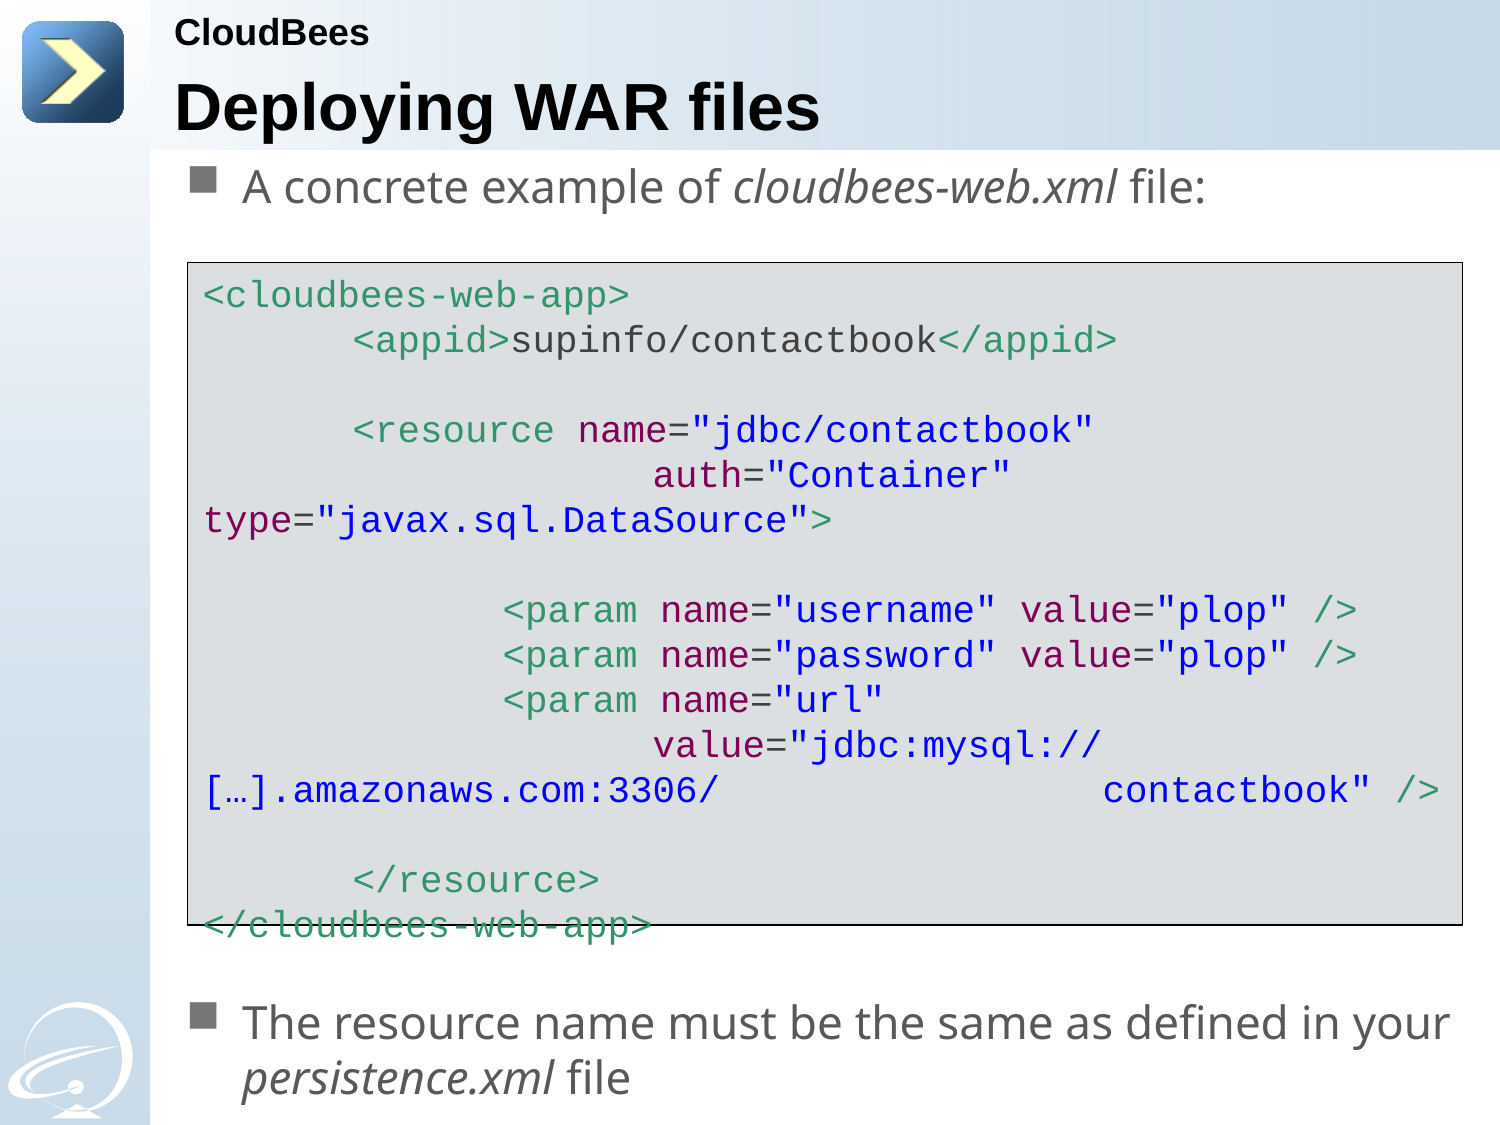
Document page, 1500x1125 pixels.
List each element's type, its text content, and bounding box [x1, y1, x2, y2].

text_box <cloudbees-web-app> <appid>supinfo/contactbook</appid> <resource name="jdbc/contactbook" auth="Container" type="javax.sql.DataSource"> <param name="username" value="plop" /> <param name="password" value="plop" /> <param name="url" value="jdbc:mysql://[…].amazonaws.com:3306/ contactbook" /> </resource> </cloudbees-web-app> [187, 262, 1463, 925]
picture [21, 19, 129, 127]
text_box CloudBees [159, 0, 1500, 61]
text_box A concrete example of cloudbees-web.xml file: The resource name must be the same as defined in your persistence.xml file [171, 149, 1475, 1013]
text_box Deploying WAR files [159, 61, 1428, 173]
